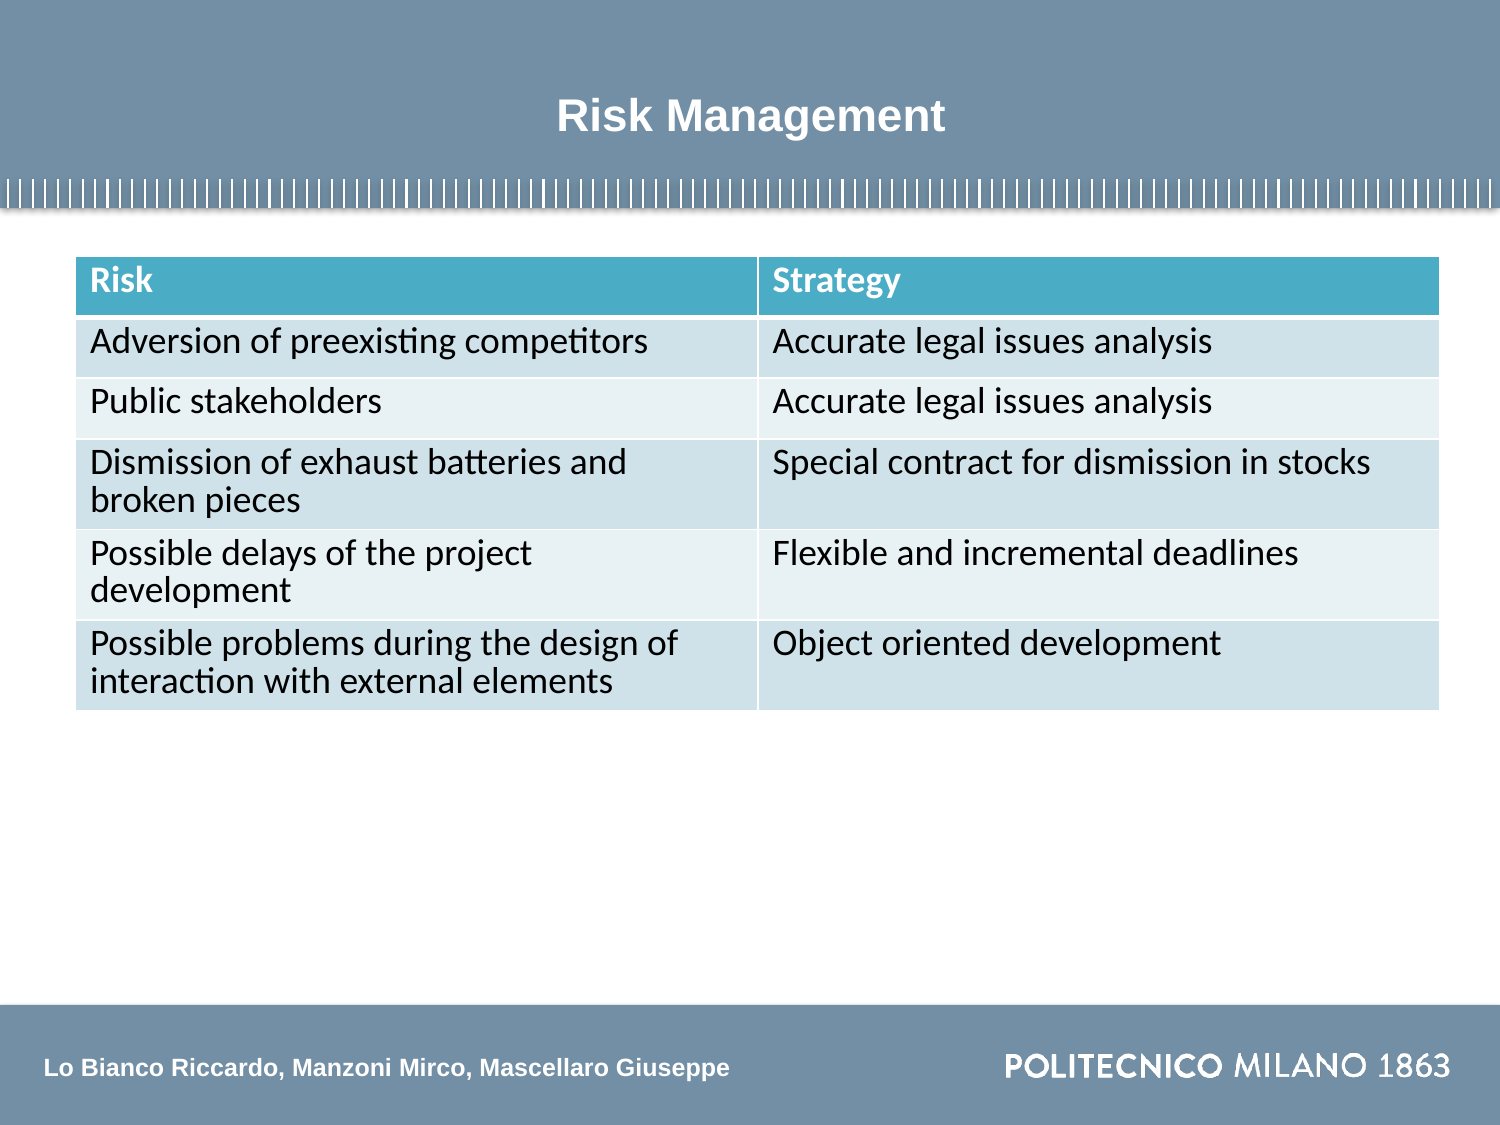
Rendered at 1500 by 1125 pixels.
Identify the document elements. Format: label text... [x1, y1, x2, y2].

table_cell Flexible and incremental deadlines [759, 530, 1439, 619]
table_header Risk [76, 257, 757, 315]
picture [999, 1041, 1456, 1089]
table_cell Accurate legal issues analysis [759, 320, 1439, 377]
table_cell Special contract for dismission in stocks [759, 440, 1439, 529]
table_cell Accurate legal issues analysis [759, 379, 1439, 438]
title Risk Management [47, 22, 1455, 161]
table_cell Possible problems during the design of interaction with external elements [76, 621, 757, 710]
table_cell Dismission of exhaust batteries and broken pieces [76, 440, 757, 529]
table_cell Possible delays of the project development [76, 530, 757, 619]
table_header Strategy [759, 257, 1439, 315]
table_cell Object oriented development [759, 621, 1439, 710]
table_cell Public stakeholders [76, 379, 757, 438]
table_cell Adversion of preexisting competitors [76, 320, 757, 377]
